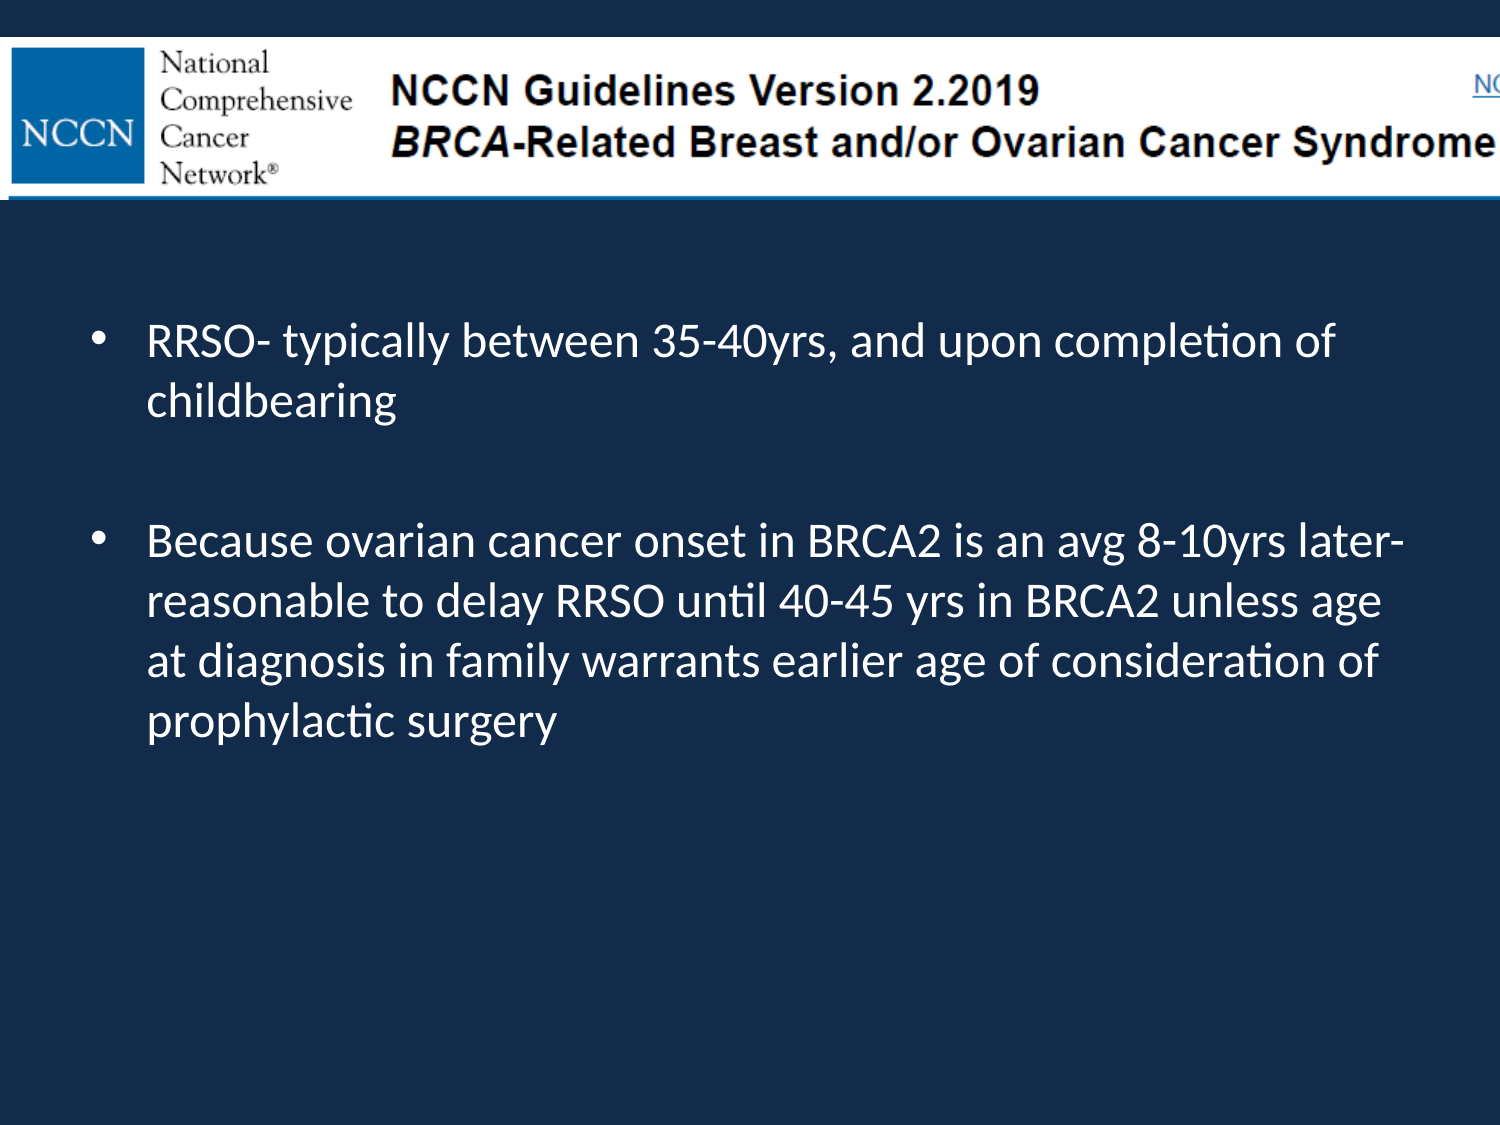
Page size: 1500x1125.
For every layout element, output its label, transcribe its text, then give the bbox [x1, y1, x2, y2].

list RRSO- typically between 35-40yrs, and upon completion of childbearing Because ovarian cancer onset in BRCA2 is an avg 8-10yrs later- reasonable to delay RRSO until 40-45 yrs in BRCA2 unless age at diagnosis in family warrants earlier age of consideration of prophylactic surgery [75, 299, 1425, 1005]
picture [0, 37, 1500, 201]
